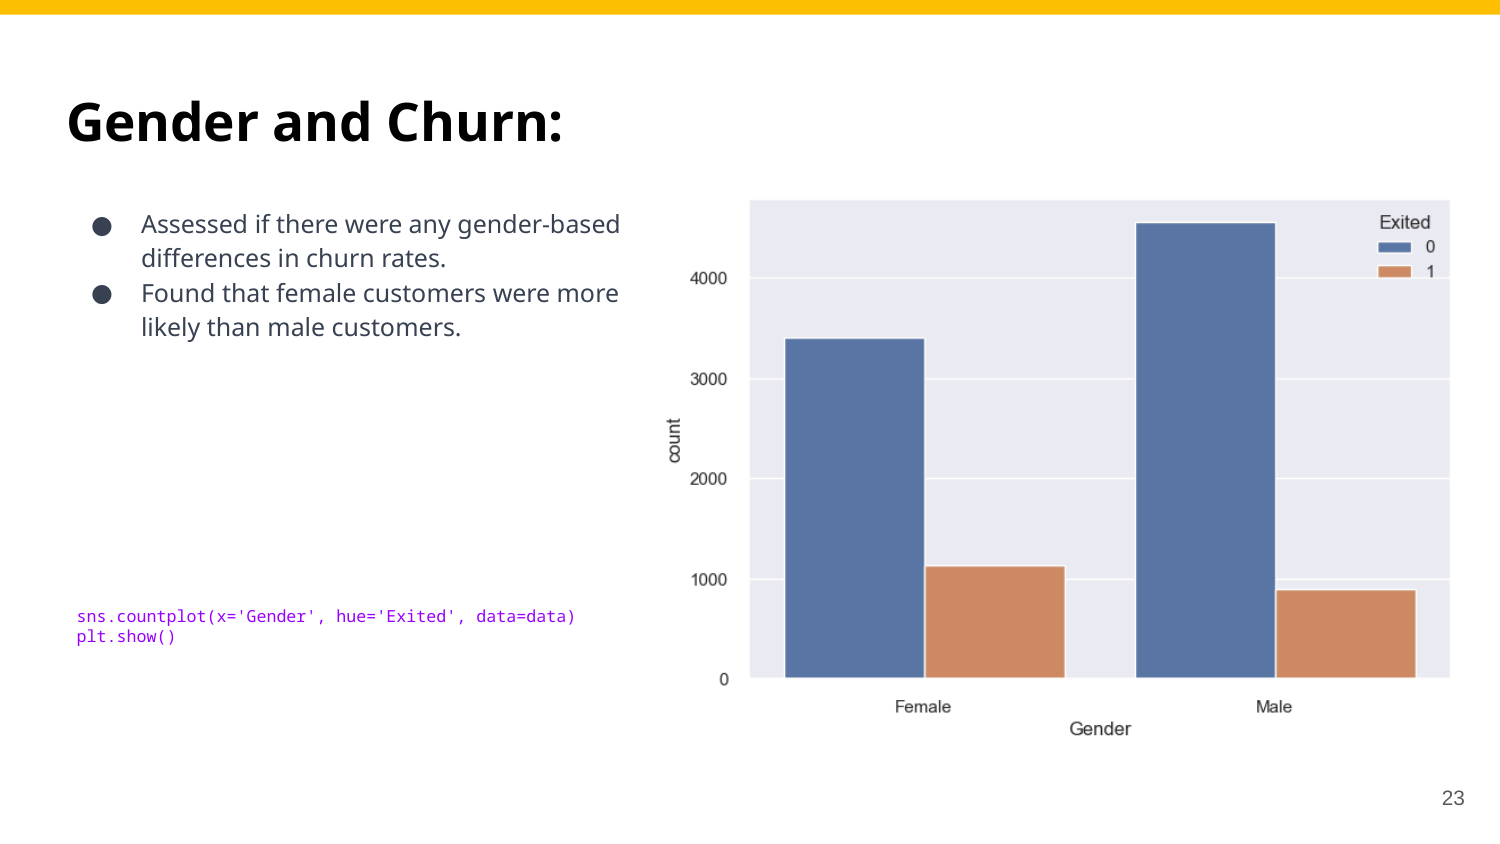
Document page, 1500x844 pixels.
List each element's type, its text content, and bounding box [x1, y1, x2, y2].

slide_number 23 [1389, 764, 1480, 830]
title Gender and Churn: [51, 72, 1449, 167]
text_box [0, 0, 1500, 15]
list Assessed if there were any gender-based differences in churn rates. Found that female customers were more likely than male customers. [51, 189, 651, 750]
text_box sns.countplot(x='Gender', hue='Exited', data=data) plt.show() [61, 591, 650, 662]
picture [655, 188, 1461, 750]
